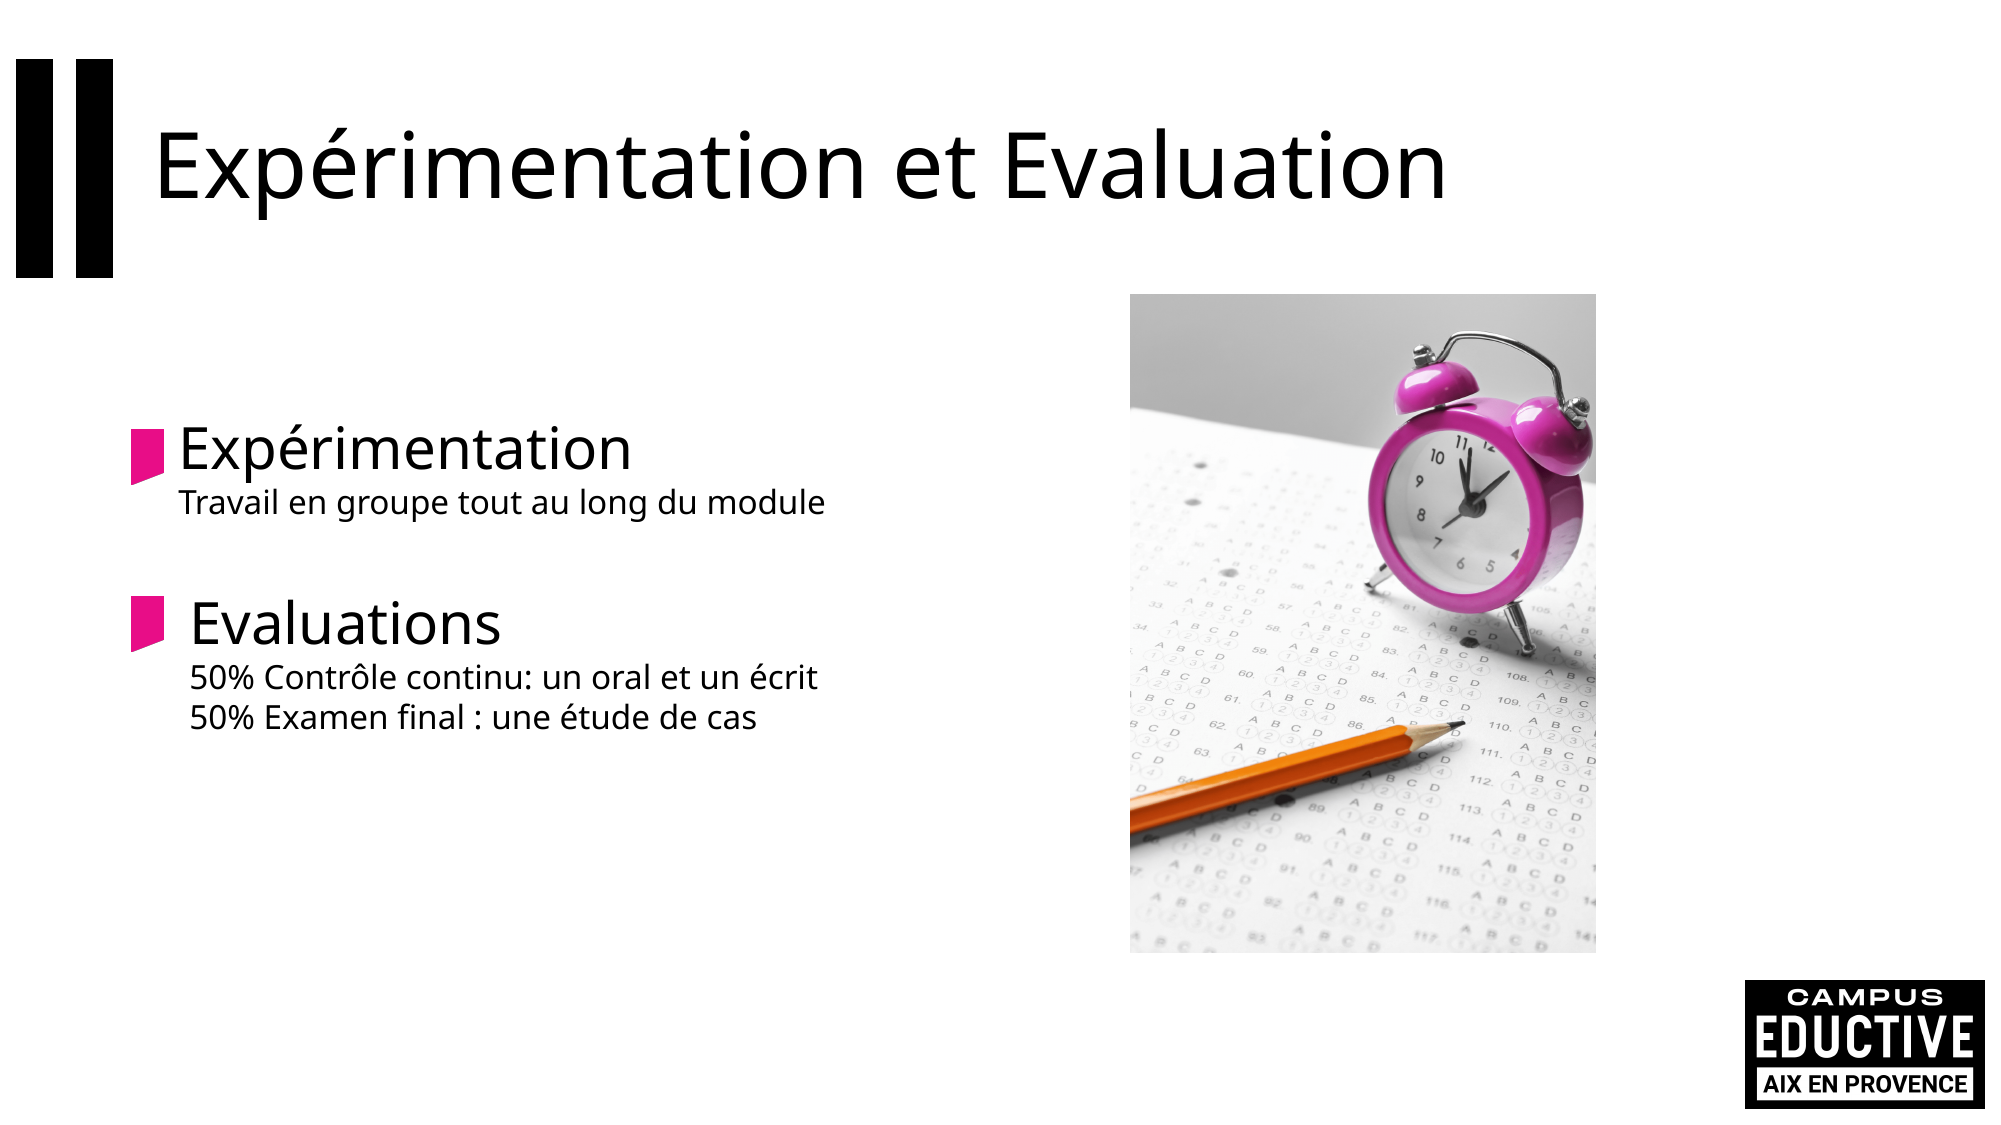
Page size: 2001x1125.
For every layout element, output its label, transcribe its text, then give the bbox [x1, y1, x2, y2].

picture [131, 429, 164, 485]
picture [1130, 294, 1596, 953]
picture [1745, 980, 1985, 1109]
text_box Expérimentation Travail en groupe tout au long du module [163, 403, 1109, 529]
picture [131, 596, 164, 652]
title Expérimentation et Evaluation [137, 59, 1863, 278]
text_box Evaluations 50% Contrôle continu: un oral et un écrit 50% Examen final : une étude de cas [174, 578, 1120, 744]
